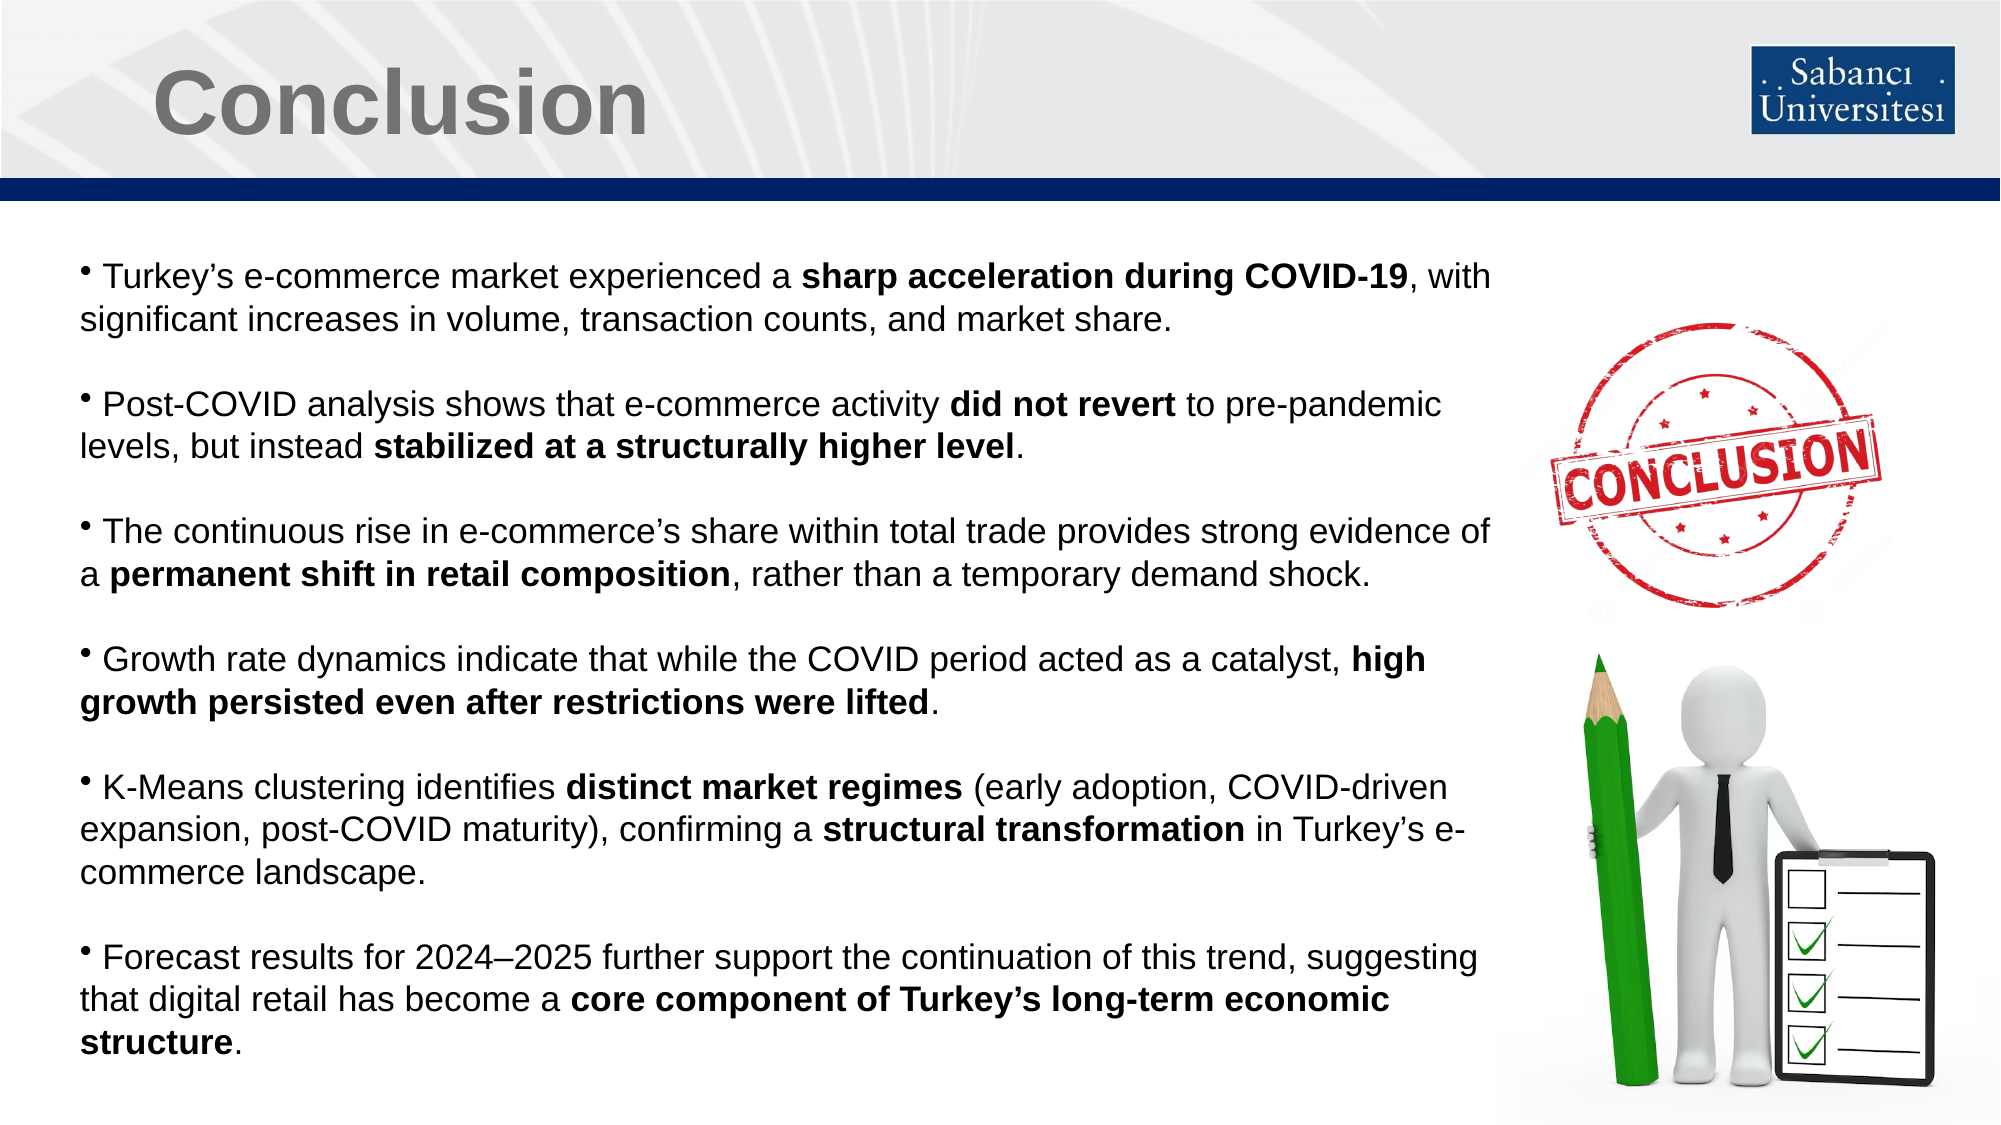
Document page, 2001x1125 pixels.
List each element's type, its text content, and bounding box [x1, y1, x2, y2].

text_box Turkey’s e-commerce market experienced a sharp acceleration during COVID-19, with significant increases in volume, transaction counts, and market share. Post-COVID analysis shows that e-commerce activity did not revert to pre-pandemic levels, but instead stabilized at a structurally higher level. The continuous rise in e-commerce’s share within total trade provides strong evidence of a permanent shift in retail composition, rather than a temporary demand shock. Growth rate dynamics indicate that while the COVID period acted as a catalyst, high growth persisted even after restrictions were lifted. K-Means clustering identifies distinct market regimes (early adoption, COVID-driven expansion, post-COVID maturity), confirming a structural transformation in Turkey’s e-commerce landscape. Forecast results for 2024–2025 further support the continuation of this trend, suggesting that digital retail has become a core component of Turkey’s long-term economic structure. [64, 245, 1524, 1069]
title Conclusion [137, 31, 1673, 179]
picture [0, 1, 2001, 201]
picture [1496, 295, 2000, 1125]
